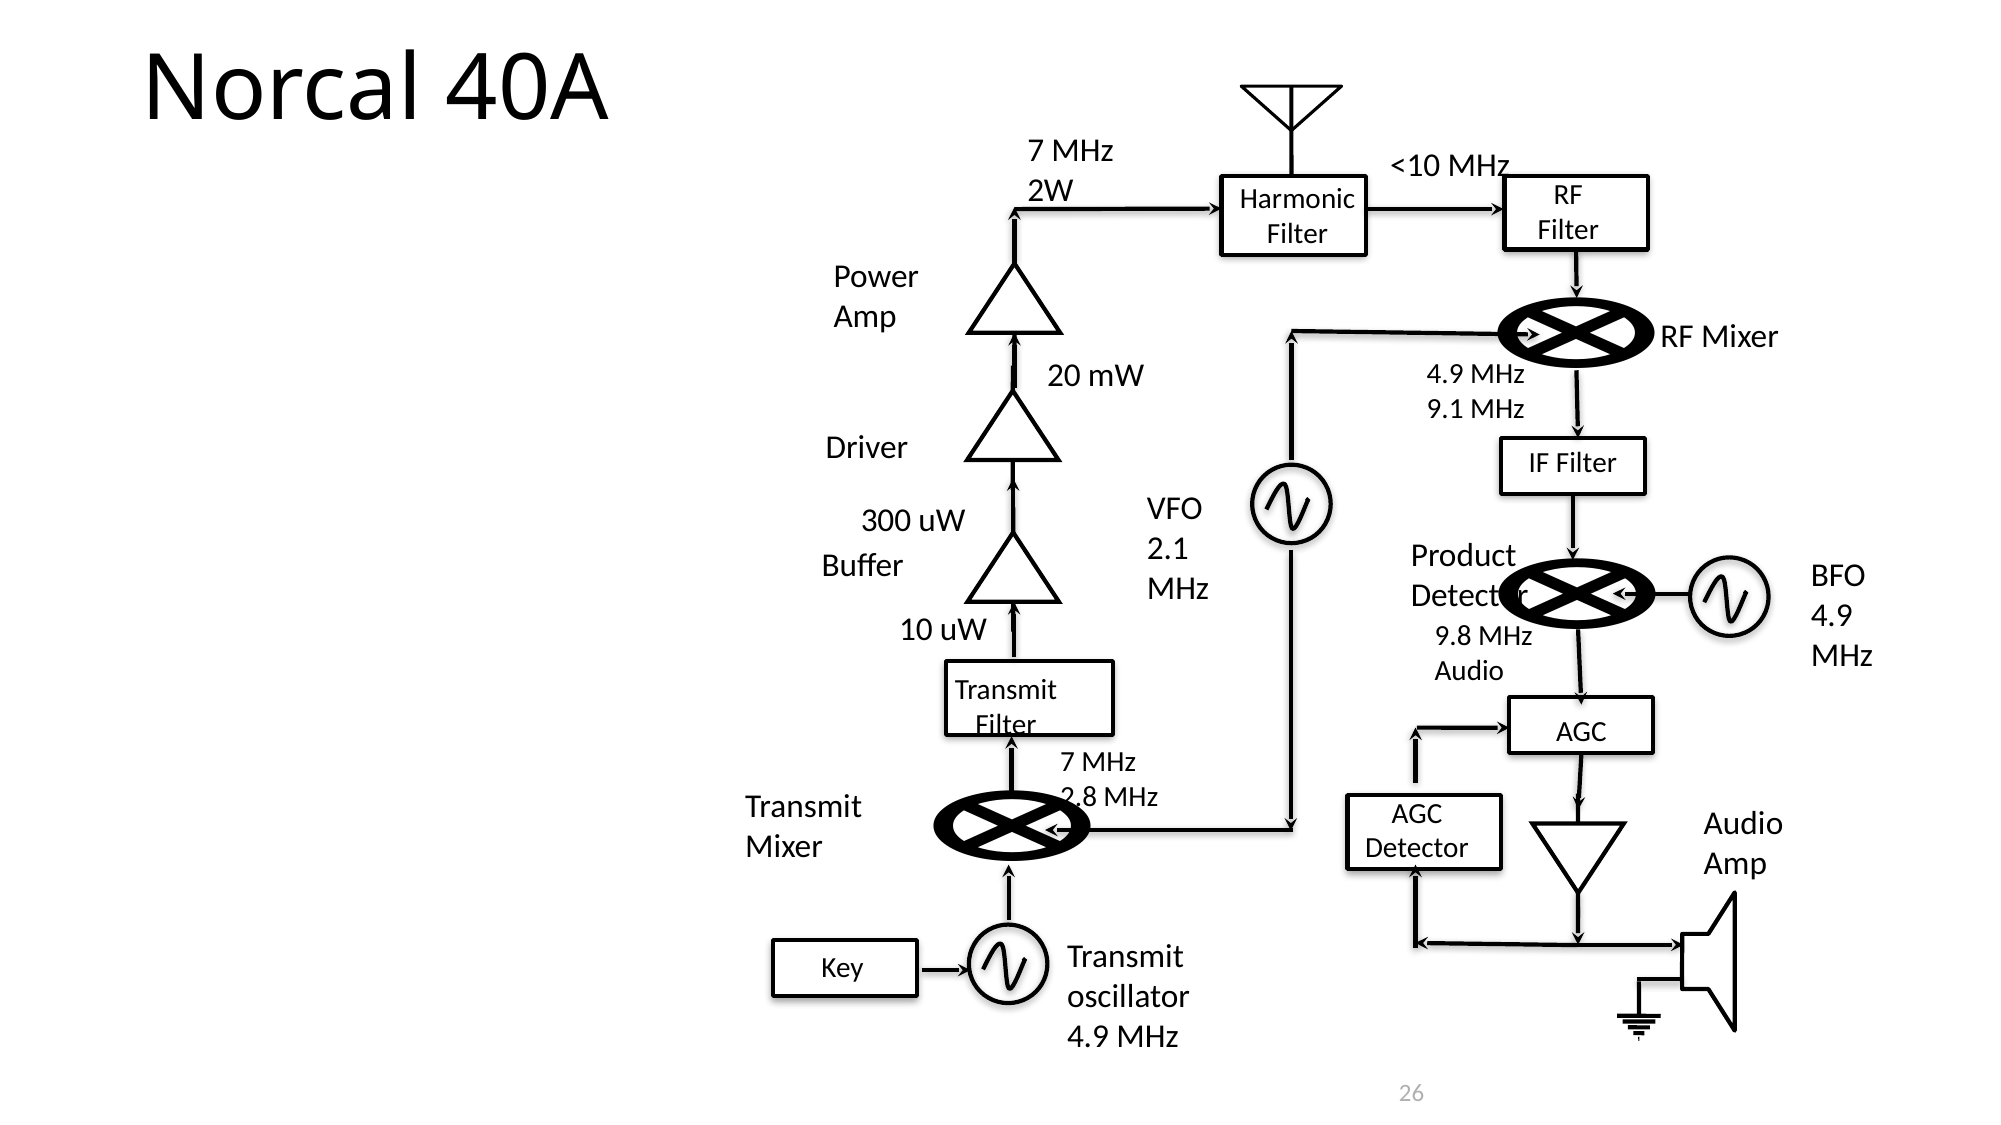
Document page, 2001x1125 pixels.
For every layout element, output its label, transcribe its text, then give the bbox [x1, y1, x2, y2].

text_box Norcal 40A [141, 27, 610, 138]
slide_number 26 [1082, 1039, 1432, 1125]
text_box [737, 86, 1920, 1039]
